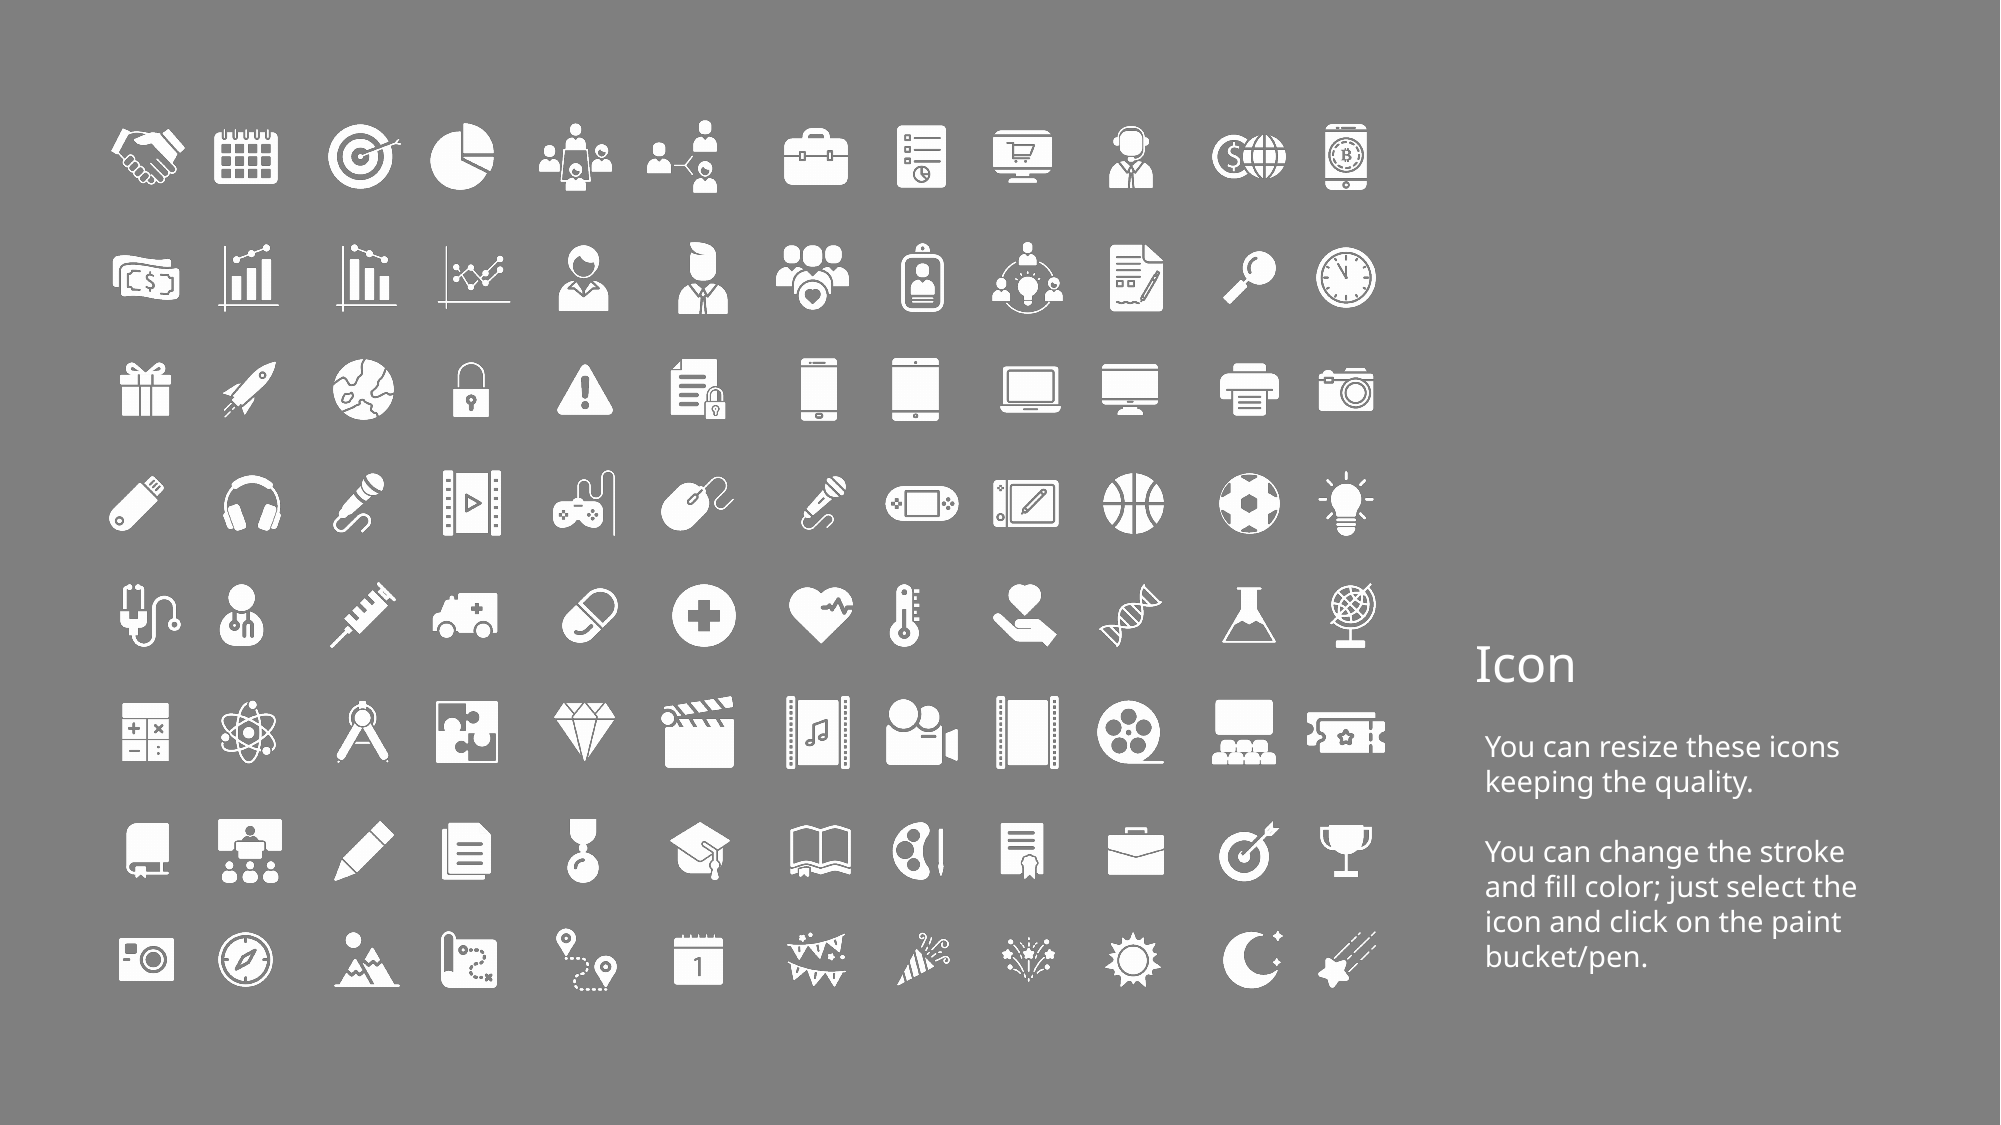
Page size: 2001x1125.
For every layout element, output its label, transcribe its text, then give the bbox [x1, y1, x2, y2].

picture [993, 130, 1052, 183]
picture [213, 129, 279, 184]
picture [801, 476, 846, 530]
picture [1000, 366, 1061, 413]
picture [218, 819, 282, 883]
picture [677, 242, 728, 314]
picture [120, 362, 171, 417]
picture [1320, 825, 1372, 877]
picture [1222, 587, 1277, 644]
picture [436, 701, 498, 764]
picture [1219, 820, 1280, 882]
text_box Icon [1460, 625, 1901, 700]
picture [996, 695, 1060, 769]
text_box You can resize these icons keeping the quality. You can change the stroke and fill color; just select the icon and click on the paint bucket/pen. [1469, 720, 1901, 981]
picture [891, 357, 939, 421]
picture [1223, 251, 1276, 304]
picture [218, 243, 280, 312]
picture [1316, 247, 1376, 309]
picture [670, 359, 727, 420]
picture [1105, 932, 1162, 987]
picture [1317, 368, 1374, 411]
picture [1109, 125, 1154, 188]
picture [437, 246, 511, 310]
picture [1002, 936, 1055, 983]
picture [674, 933, 724, 986]
picture [539, 122, 612, 191]
picture [119, 583, 181, 647]
picture [1212, 134, 1287, 179]
picture [112, 255, 181, 300]
picture [885, 485, 960, 521]
picture [786, 695, 850, 769]
picture [1222, 930, 1283, 989]
picture [1219, 473, 1280, 534]
picture [453, 362, 489, 417]
picture [441, 931, 498, 988]
picture [333, 359, 395, 420]
picture [783, 128, 848, 186]
picture [558, 245, 609, 311]
picture [790, 825, 851, 877]
picture [119, 938, 174, 981]
picture [221, 700, 277, 764]
picture [555, 927, 617, 991]
picture [1098, 583, 1162, 647]
picture [333, 932, 400, 987]
picture [562, 587, 618, 643]
picture [218, 584, 265, 647]
picture [661, 475, 734, 531]
picture [1108, 827, 1165, 875]
picture [1103, 473, 1164, 534]
picture [1212, 699, 1276, 765]
picture [108, 475, 164, 531]
picture [432, 593, 498, 638]
picture [111, 128, 185, 185]
picture [661, 696, 734, 768]
picture [993, 480, 1059, 527]
picture [554, 703, 615, 761]
picture [336, 243, 398, 312]
picture [885, 699, 959, 765]
picture [1324, 123, 1367, 190]
picture [1317, 471, 1374, 536]
picture [889, 583, 920, 647]
picture [787, 932, 846, 987]
picture [789, 586, 853, 644]
picture [1307, 711, 1385, 753]
picture [443, 470, 501, 536]
picture [1330, 583, 1376, 648]
picture [891, 821, 945, 881]
picture [900, 243, 944, 313]
picture [330, 582, 396, 648]
picture [646, 120, 717, 193]
picture [992, 242, 1063, 314]
picture [672, 583, 736, 647]
picture [122, 703, 169, 762]
picture [222, 475, 281, 532]
picture [1110, 243, 1163, 312]
picture [993, 583, 1057, 647]
picture [897, 932, 950, 987]
picture [334, 821, 394, 881]
picture [776, 245, 849, 310]
picture [897, 125, 946, 189]
picture [1000, 822, 1045, 879]
picture [430, 123, 494, 190]
picture [333, 473, 384, 534]
picture [670, 822, 730, 880]
picture [335, 701, 390, 764]
picture [126, 823, 170, 879]
picture [218, 932, 274, 987]
picture [328, 124, 402, 189]
picture [567, 819, 599, 883]
picture [1318, 930, 1376, 988]
picture [223, 361, 276, 418]
picture [1220, 363, 1279, 416]
picture [801, 357, 838, 421]
picture [1096, 700, 1164, 764]
picture [556, 364, 613, 415]
picture [1102, 364, 1159, 415]
picture [442, 821, 492, 881]
picture [552, 470, 615, 536]
